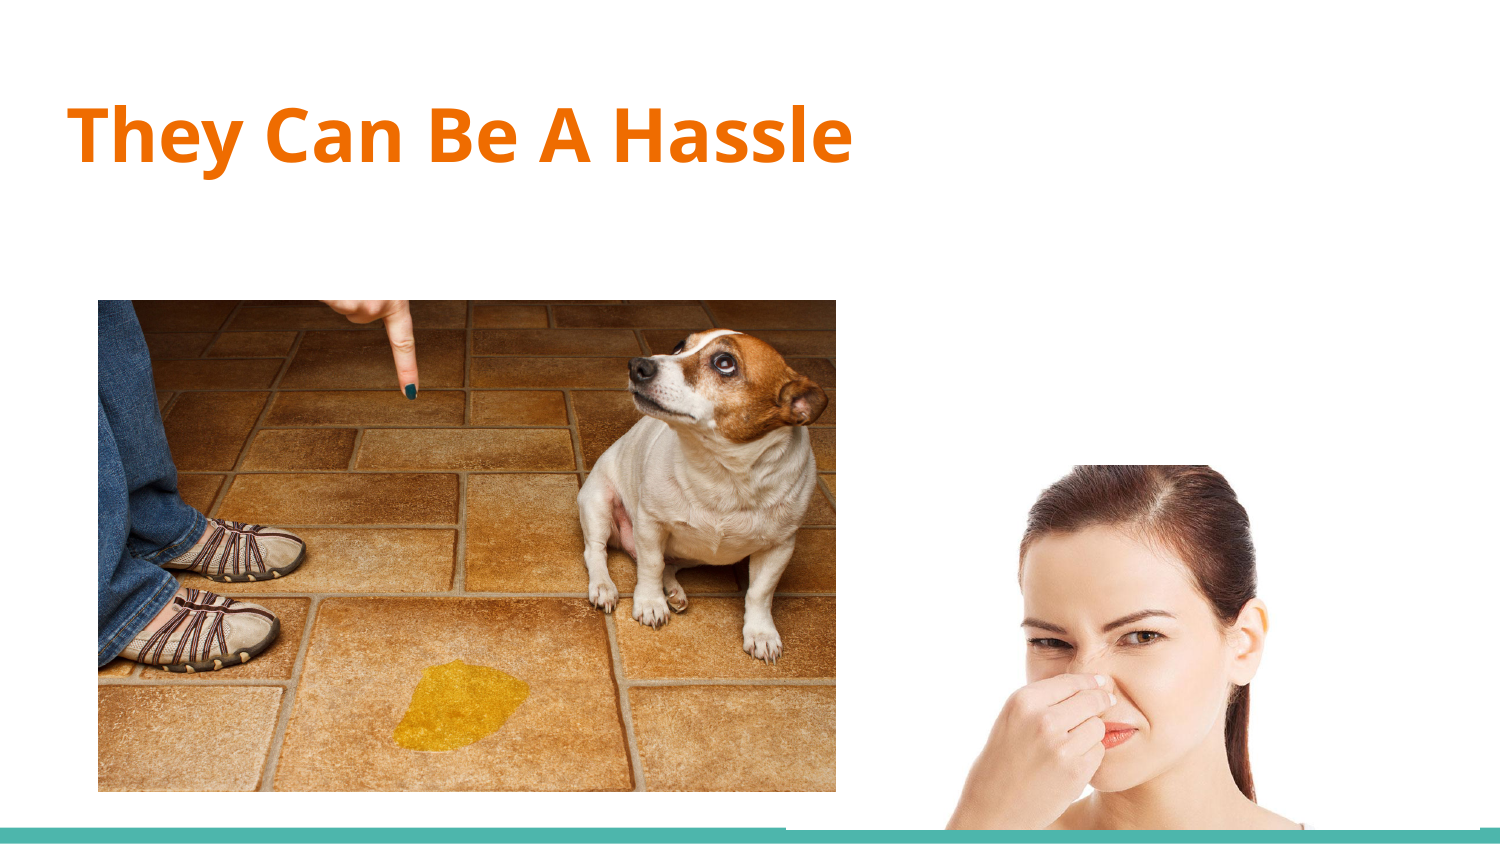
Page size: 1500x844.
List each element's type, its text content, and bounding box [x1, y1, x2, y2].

title They Can Be A Hassle [51, 72, 1449, 189]
picture [98, 299, 1481, 830]
